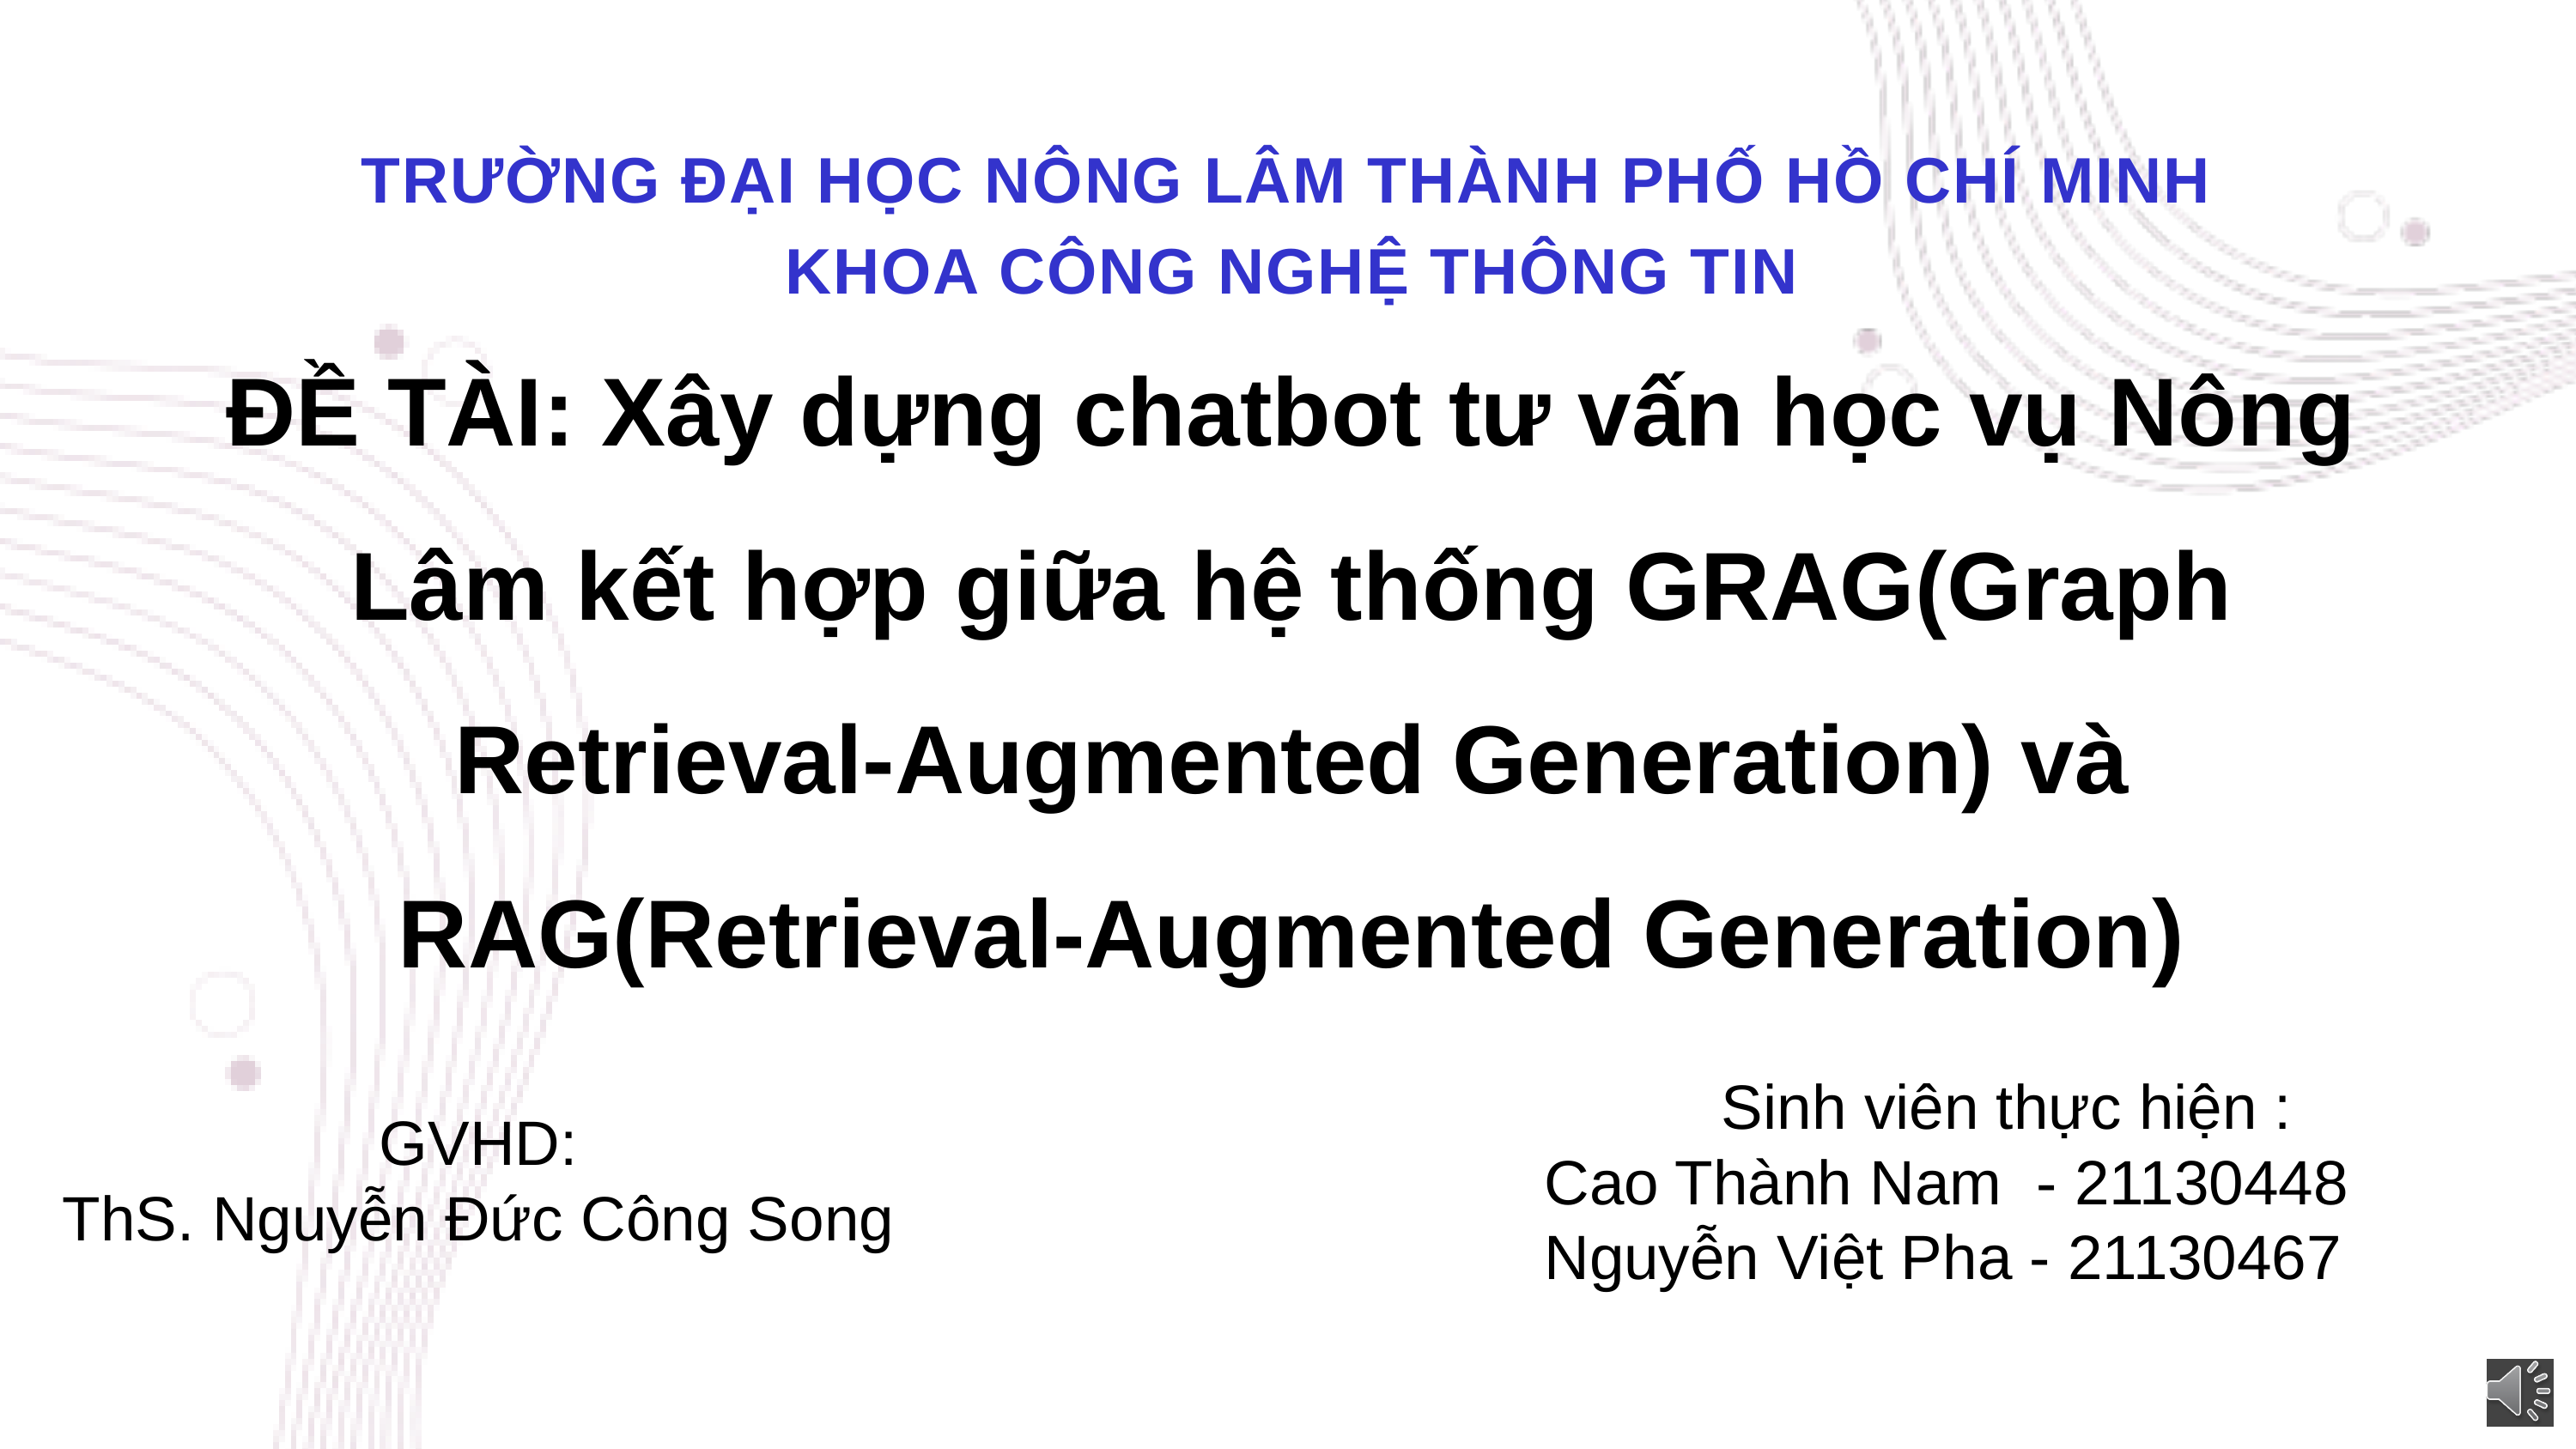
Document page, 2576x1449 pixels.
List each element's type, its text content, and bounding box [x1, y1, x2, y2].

text_box KHOA CÔNG NGHỆ THÔNG TIN [329, 154, 1969, 307]
text_box TRƯỜNG ĐẠI HỌC NÔNG LÂM THÀNH PHỐ HỒ CHÍ MINH [329, 63, 1969, 154]
text_box ĐỀ TÀI: Xây dựng chatbot tư vấn học vụ Nông Lâm kết hợp giữa hệ thống GRAG(Graph Retrieval-Augmented Generation) và RAG(Retrieval-Augmented Generation) [614, 307, 2360, 987]
picture [0, 223, 612, 1449]
picture [2485, 1358, 2555, 1428]
text_box GVHD: ThS. Nguyễn Đức Công Song [614, 1102, 1135, 1253]
picture [1780, 0, 2576, 704]
text_box Sinh viên thực hiện : Cao Thành Nam - 21130448 Nguyễn Việt Pha - 21130467 [1544, 1066, 2488, 1293]
